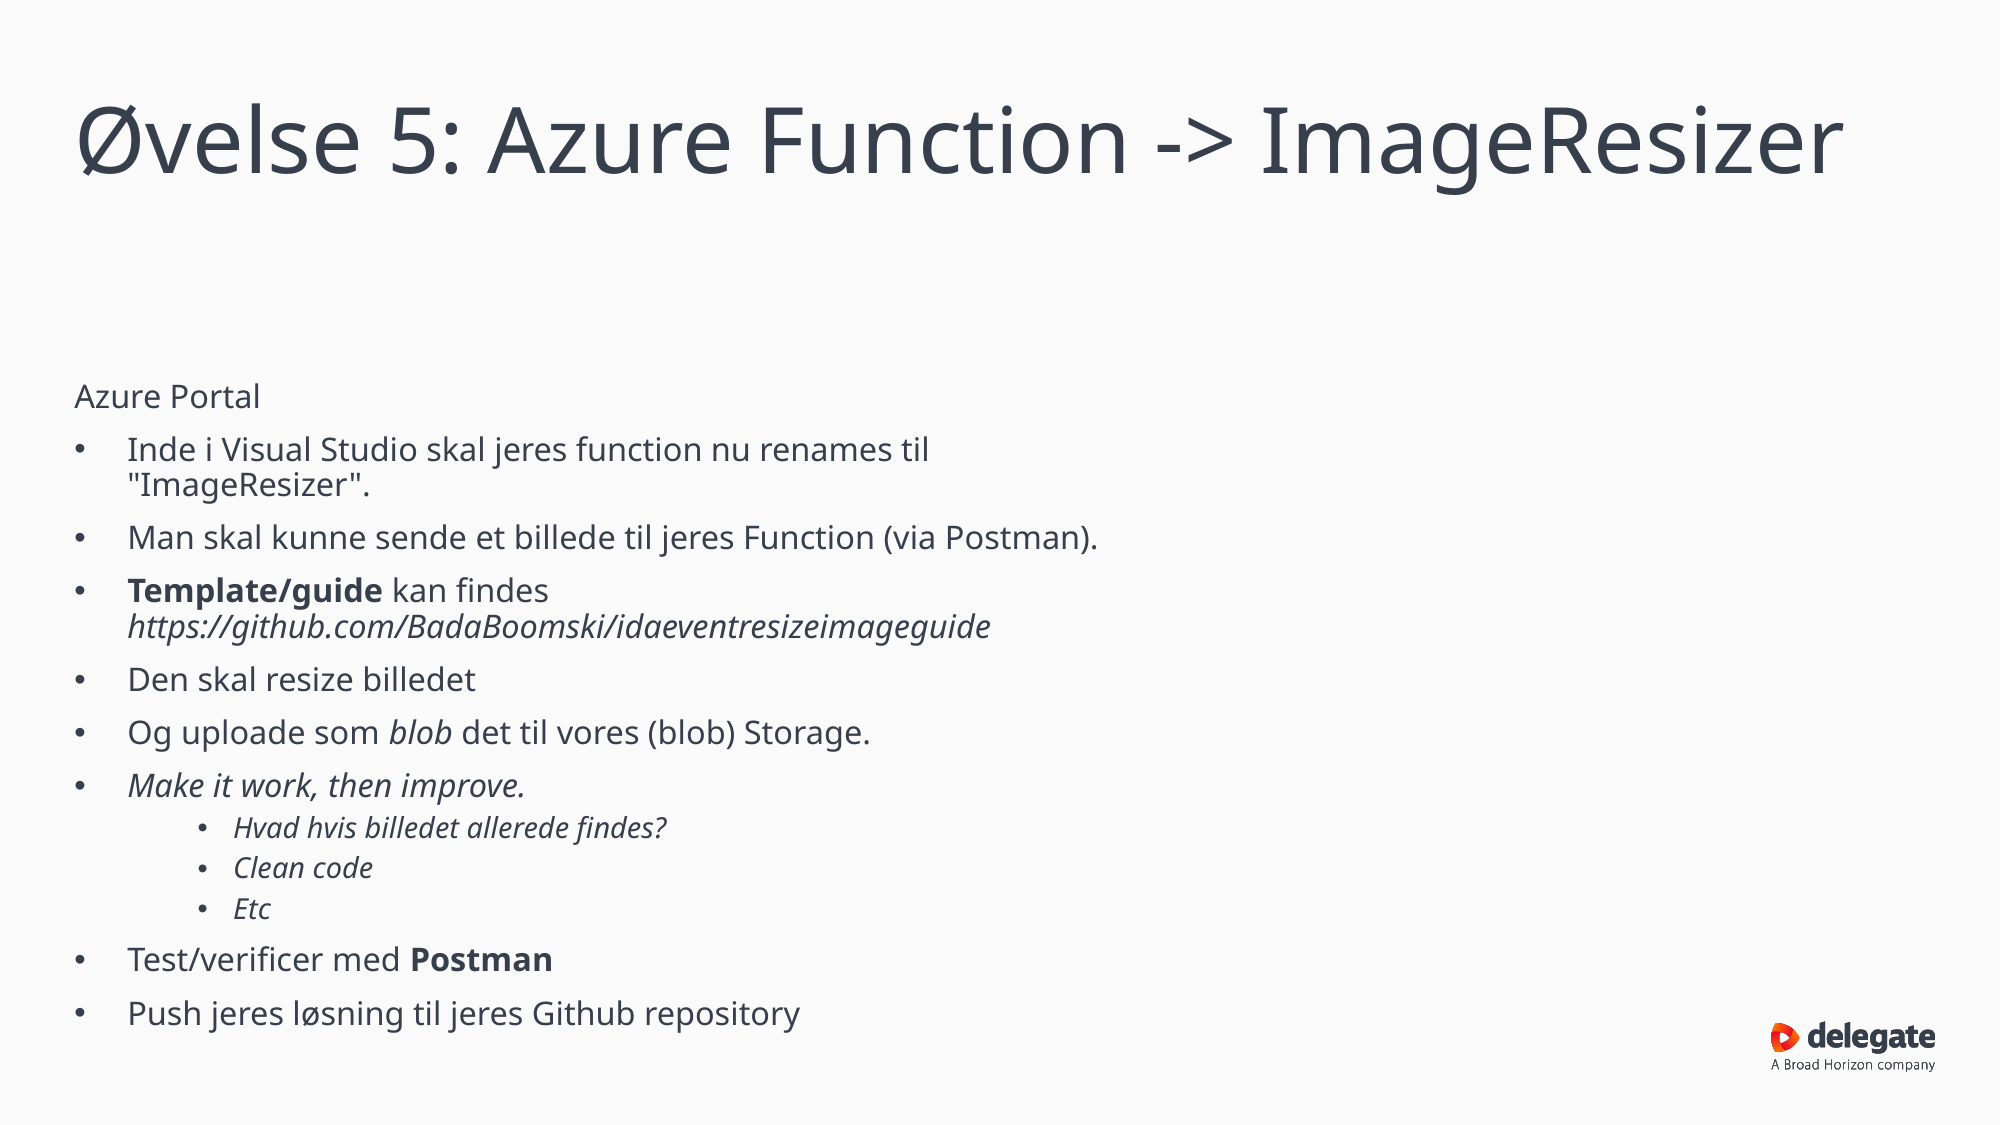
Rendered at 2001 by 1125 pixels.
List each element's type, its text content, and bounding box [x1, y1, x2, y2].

picture [1771, 1021, 1935, 1072]
title Øvelse 5: Azure Function -> ImageResizer [59, 35, 1991, 253]
list Azure Portal Inde i Visual Studio skal jeres function nu renames til "ImageResizer". Man skal kunne sende et billede til jeres Function (via Postman). Template/guide kan findes https://github.com/BadaBoomski/idaeventresizeimageguide Den skal resize billedet Og uploade som blob det til vores (blob) Storage. Make it work, then improve. Hvad hvis billedet allerede findes? Clean code Etc Test/verificer med Postman Push jeres løsning til jeres Github repository [59, 372, 1120, 1055]
